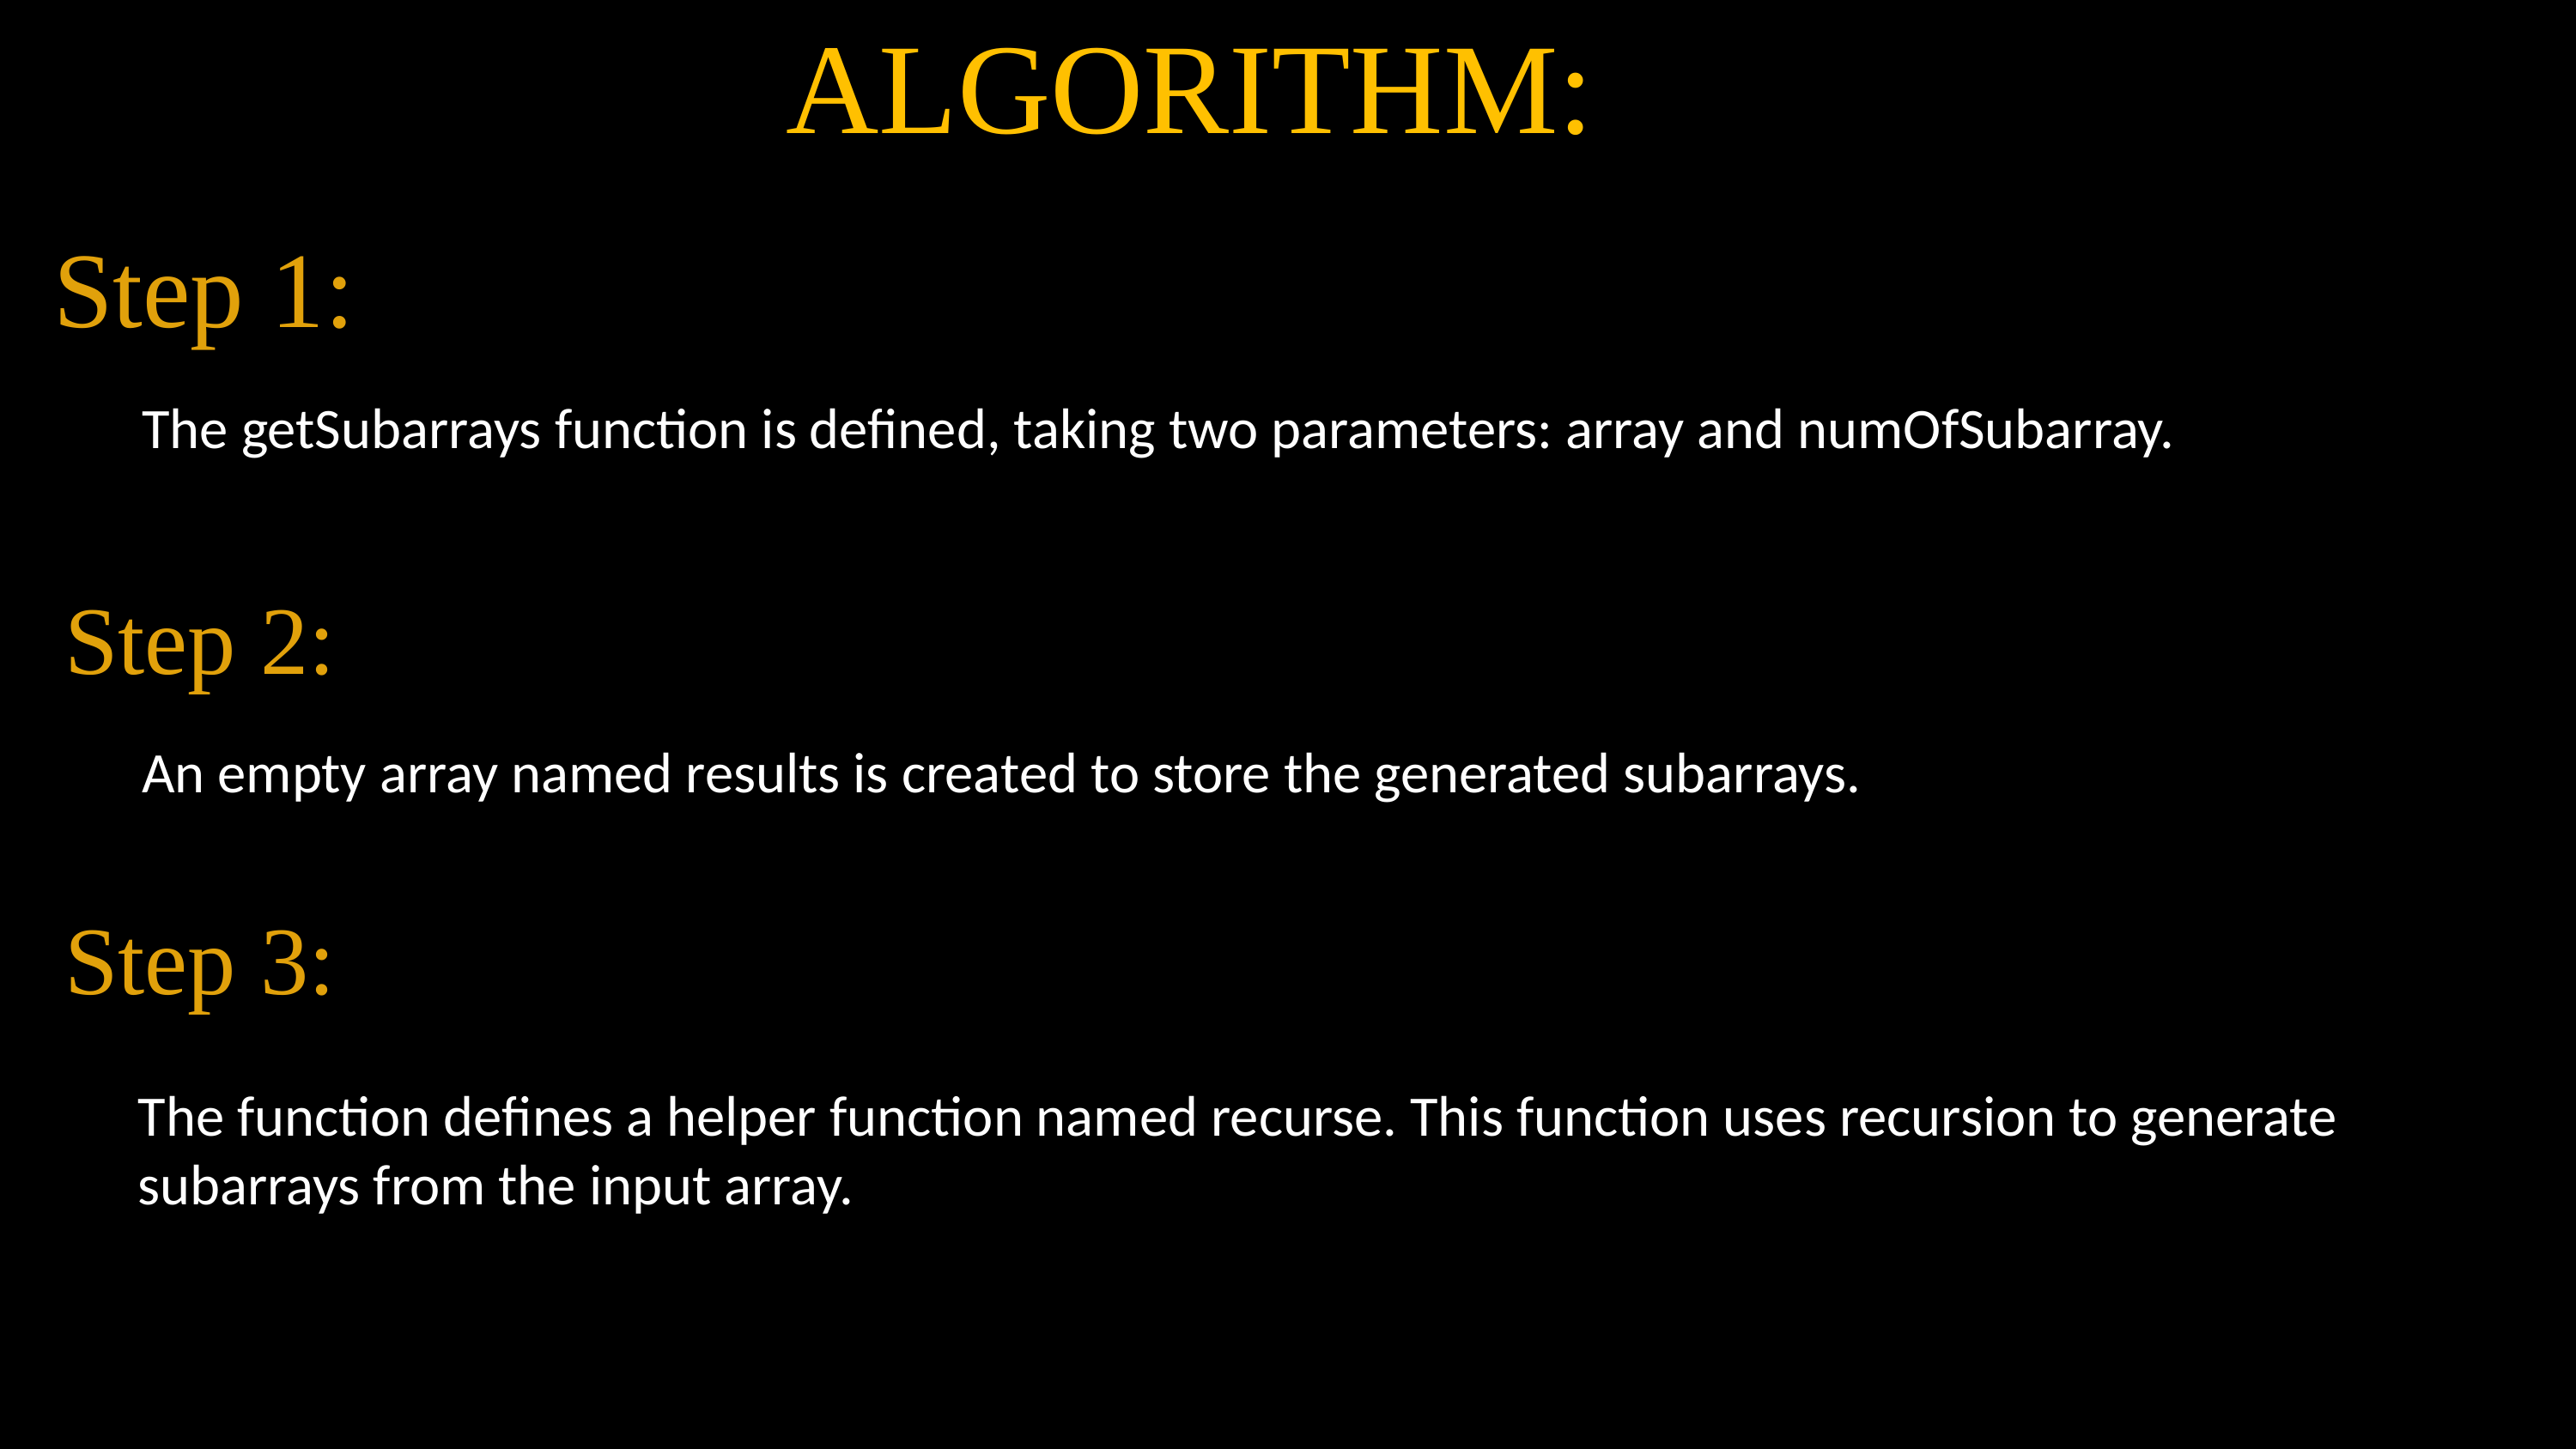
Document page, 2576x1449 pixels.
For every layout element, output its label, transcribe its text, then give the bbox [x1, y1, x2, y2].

text_box Step 1: [53, 278, 2327, 349]
text_box ALGORITHM: [53, 21, 2327, 159]
text_box An empty array named results is created to store the generated subarrays. [129, 728, 2136, 810]
text_box The function defines a helper function named recurse. This function uses recursion to generate subarrays from the input array. [125, 1072, 2451, 1223]
text_box Step 2: [52, 616, 1340, 700]
text_box Step 3: [52, 937, 1340, 1021]
text_box The getSubarrays function is defined, taking two parameters: array and numOfSubarray. [129, 385, 2403, 467]
